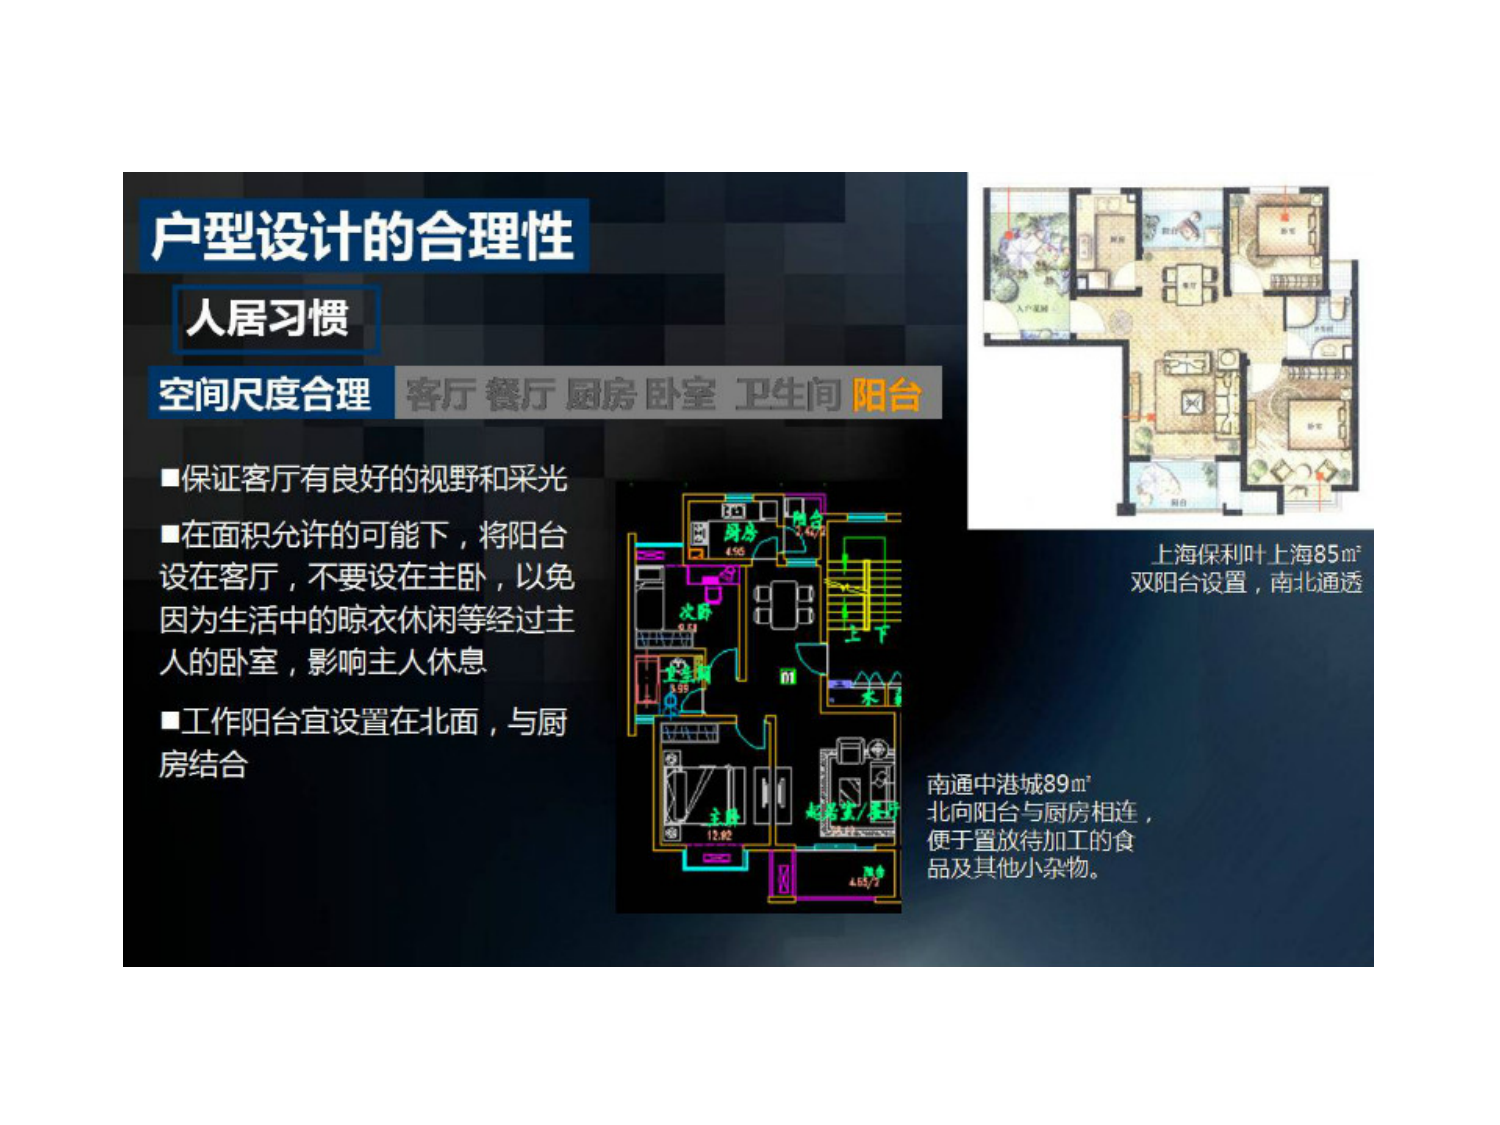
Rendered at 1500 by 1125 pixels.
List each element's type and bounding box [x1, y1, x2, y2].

picture [123, 172, 1375, 967]
